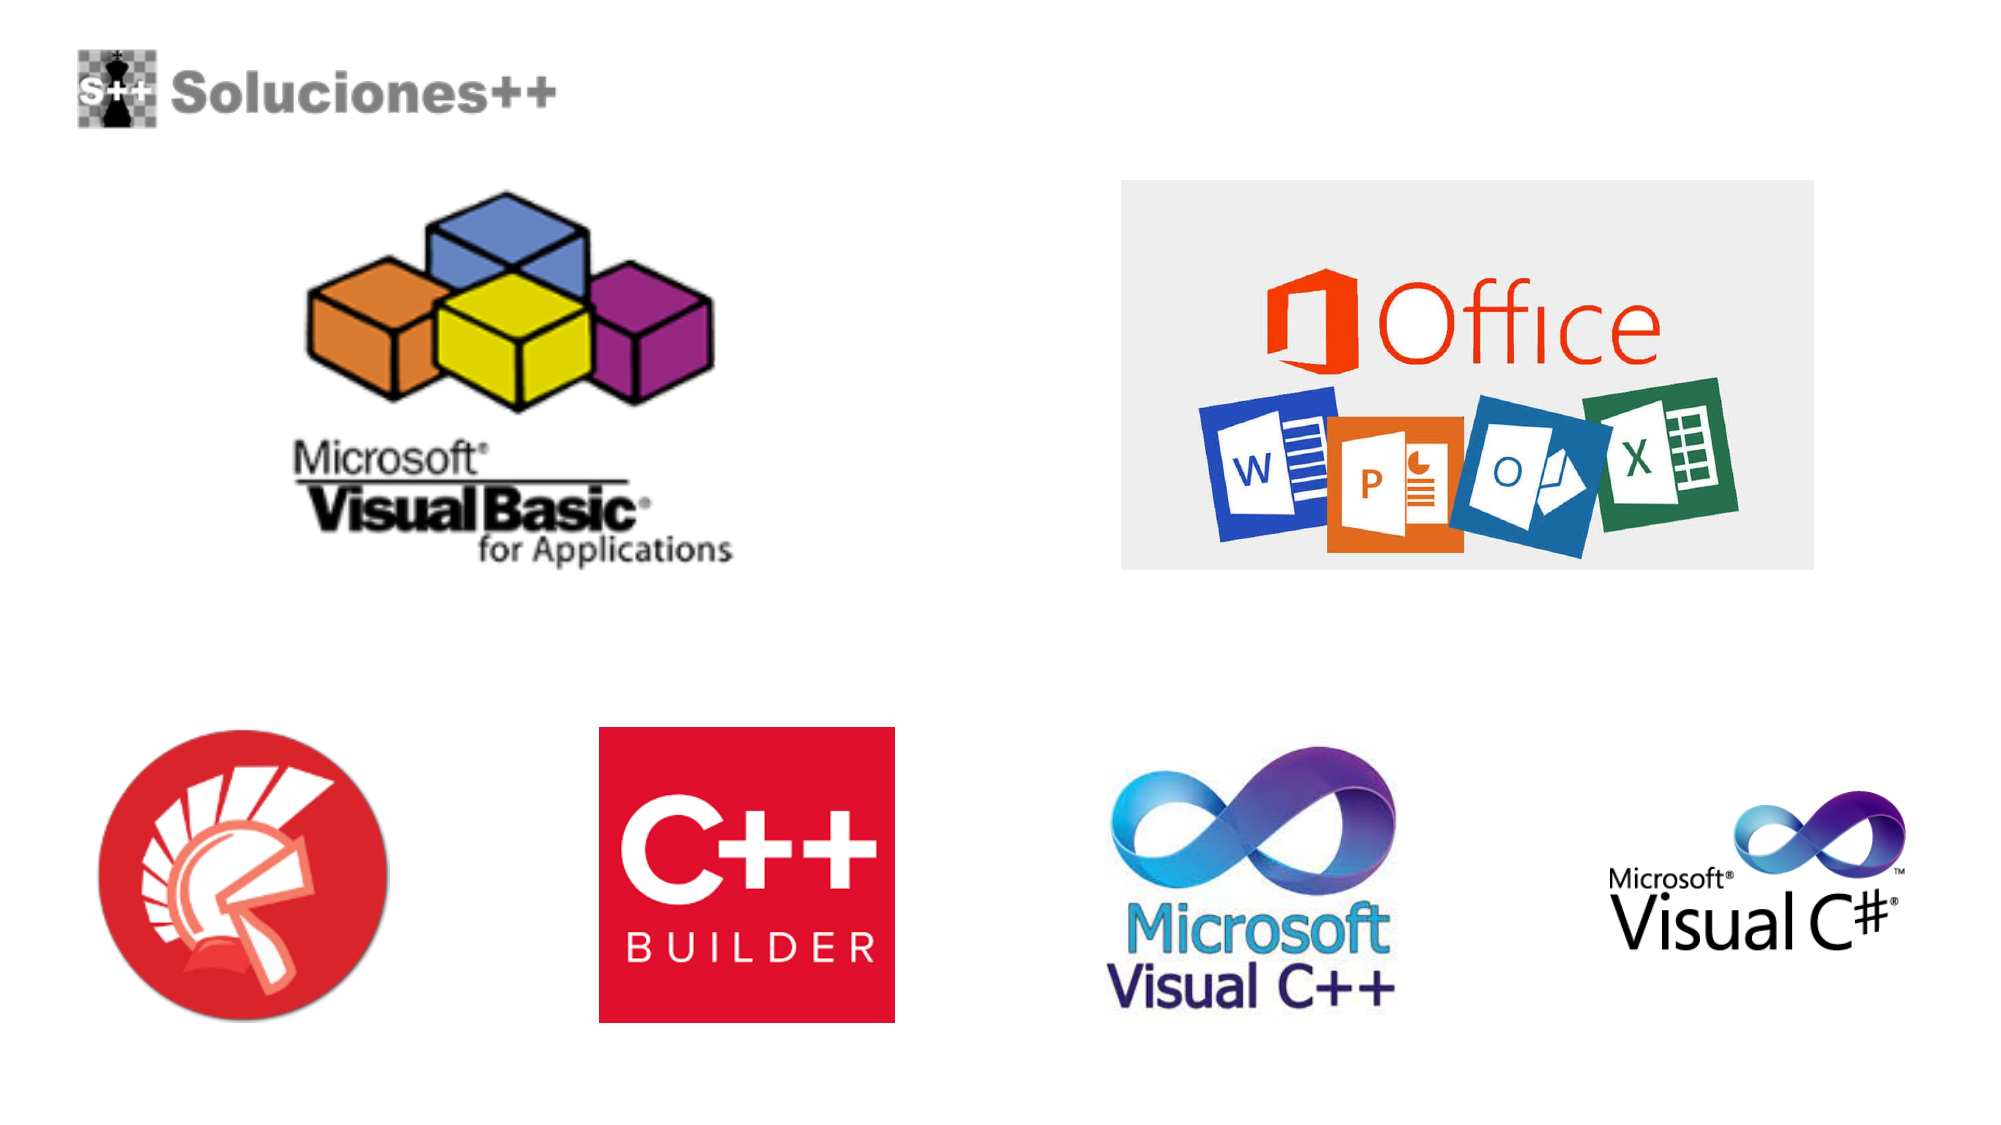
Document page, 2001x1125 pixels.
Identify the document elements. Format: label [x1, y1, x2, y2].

picture [287, 168, 738, 582]
picture [93, 727, 390, 1023]
picture [1610, 727, 1906, 1023]
picture [1121, 180, 1814, 571]
picture [73, 44, 565, 133]
picture [1105, 727, 1401, 1023]
picture [599, 727, 895, 1023]
